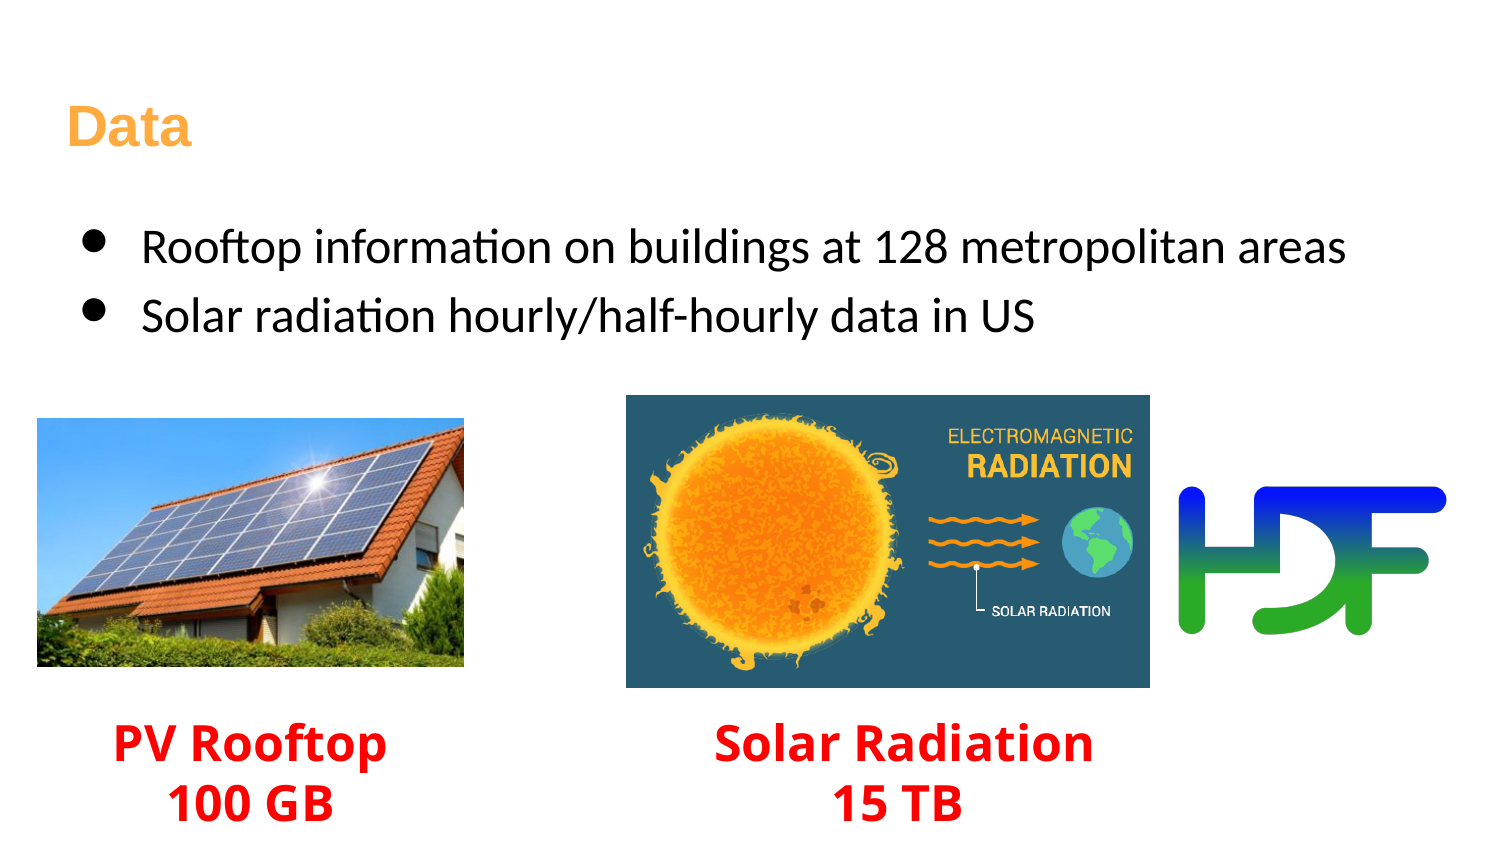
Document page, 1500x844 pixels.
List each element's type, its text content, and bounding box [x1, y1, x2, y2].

picture [36, 418, 465, 667]
list Rooftop information on buildings at 128 metropolitan areas Solar radiation hourly/half-hourly data in US [51, 189, 1449, 750]
title Data [51, 72, 1449, 167]
text_box Solar Radiation 15 TB [668, 696, 1142, 827]
picture [1176, 484, 1450, 638]
picture [626, 395, 1150, 688]
text_box PV Rooftop 100 GB [14, 695, 487, 827]
